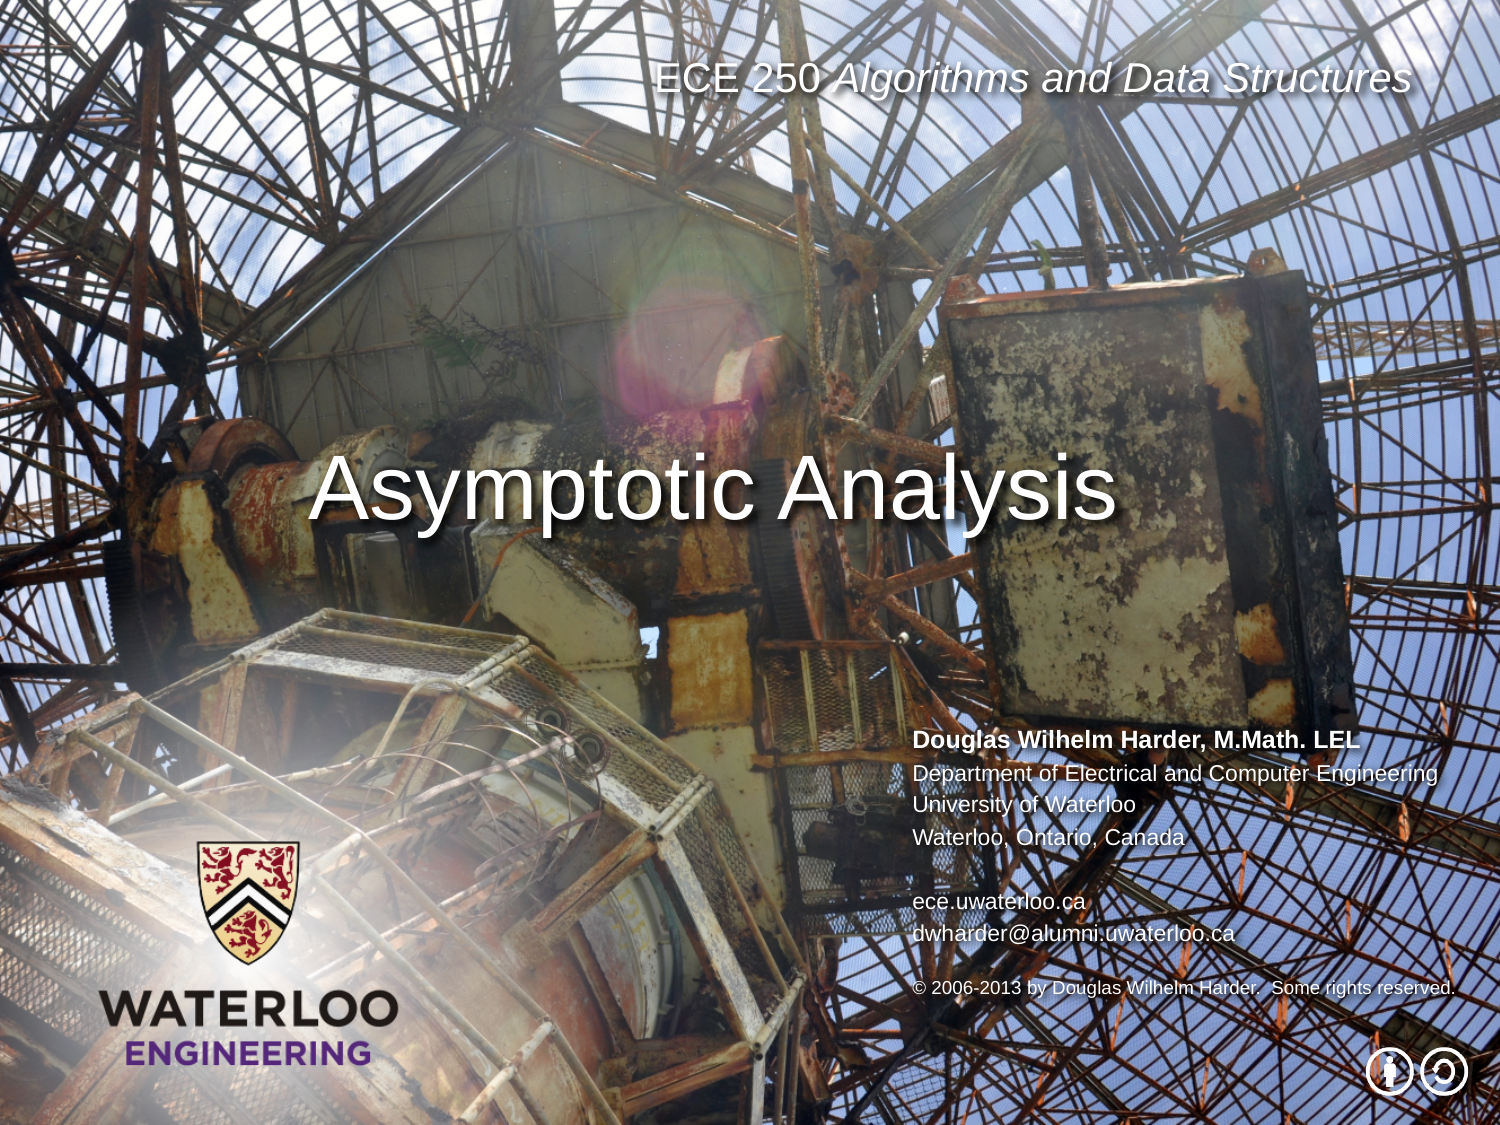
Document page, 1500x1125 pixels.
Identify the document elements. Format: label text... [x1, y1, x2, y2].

text_box Asymptotic Analysis [123, 420, 1305, 546]
picture [0, 0, 1500, 1125]
